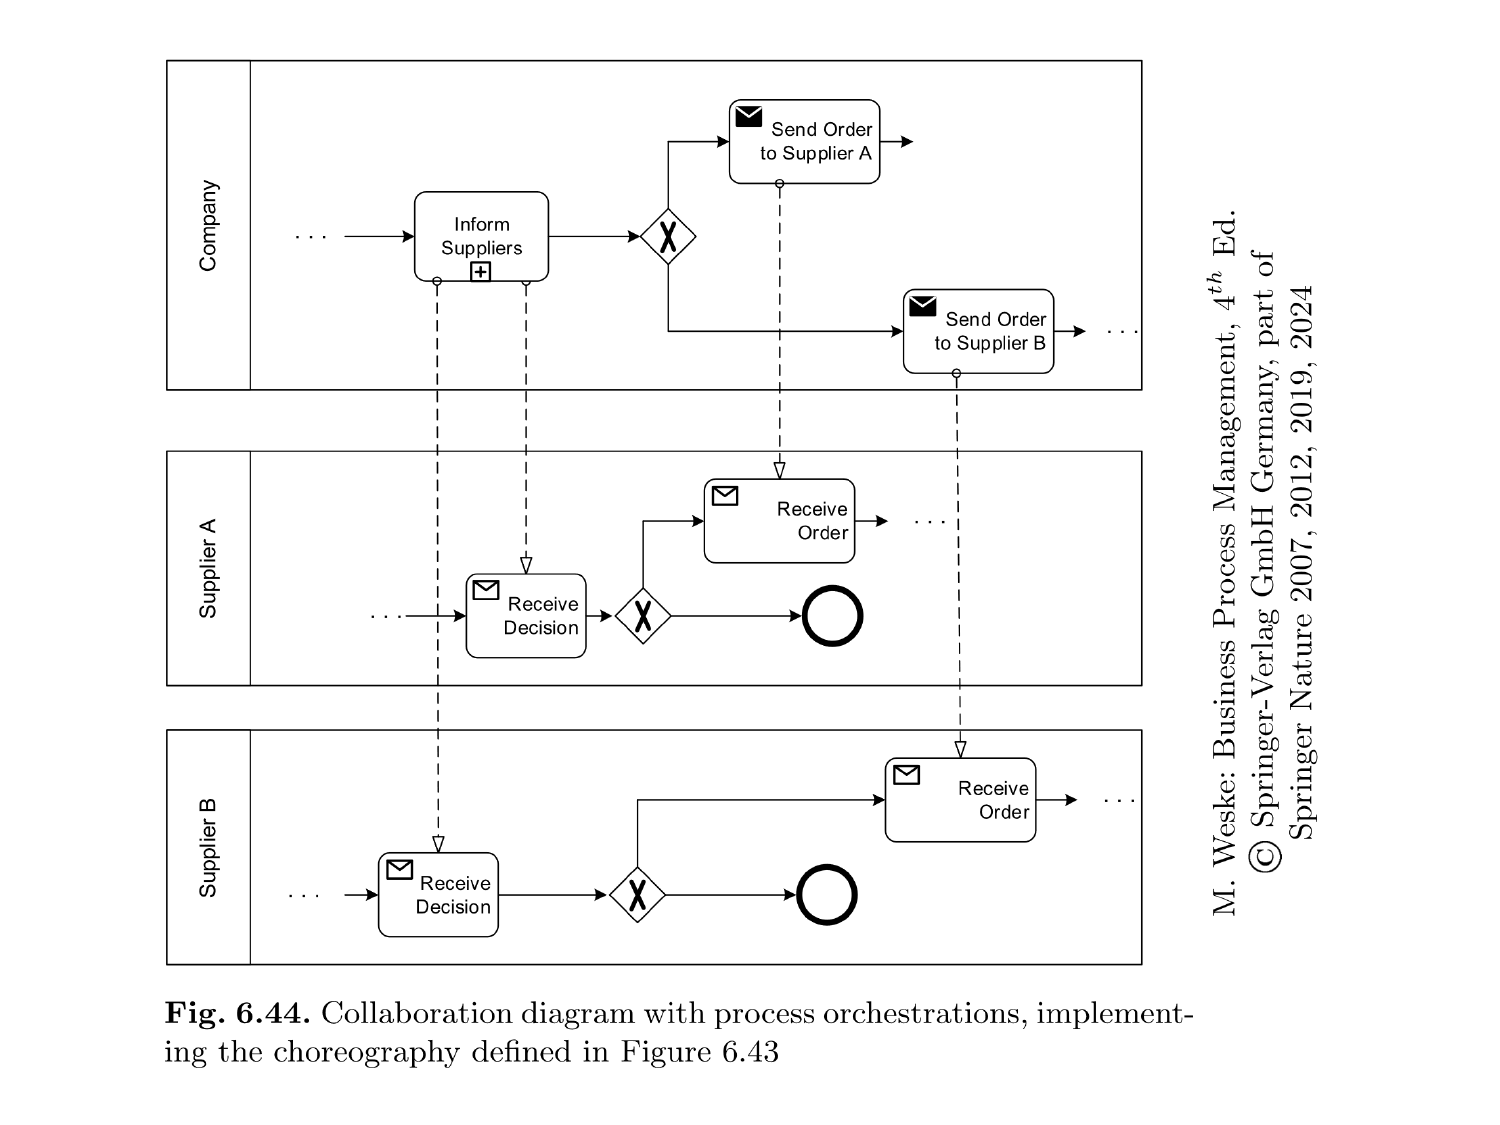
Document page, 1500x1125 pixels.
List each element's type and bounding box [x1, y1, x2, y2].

picture [161, 56, 1338, 1069]
